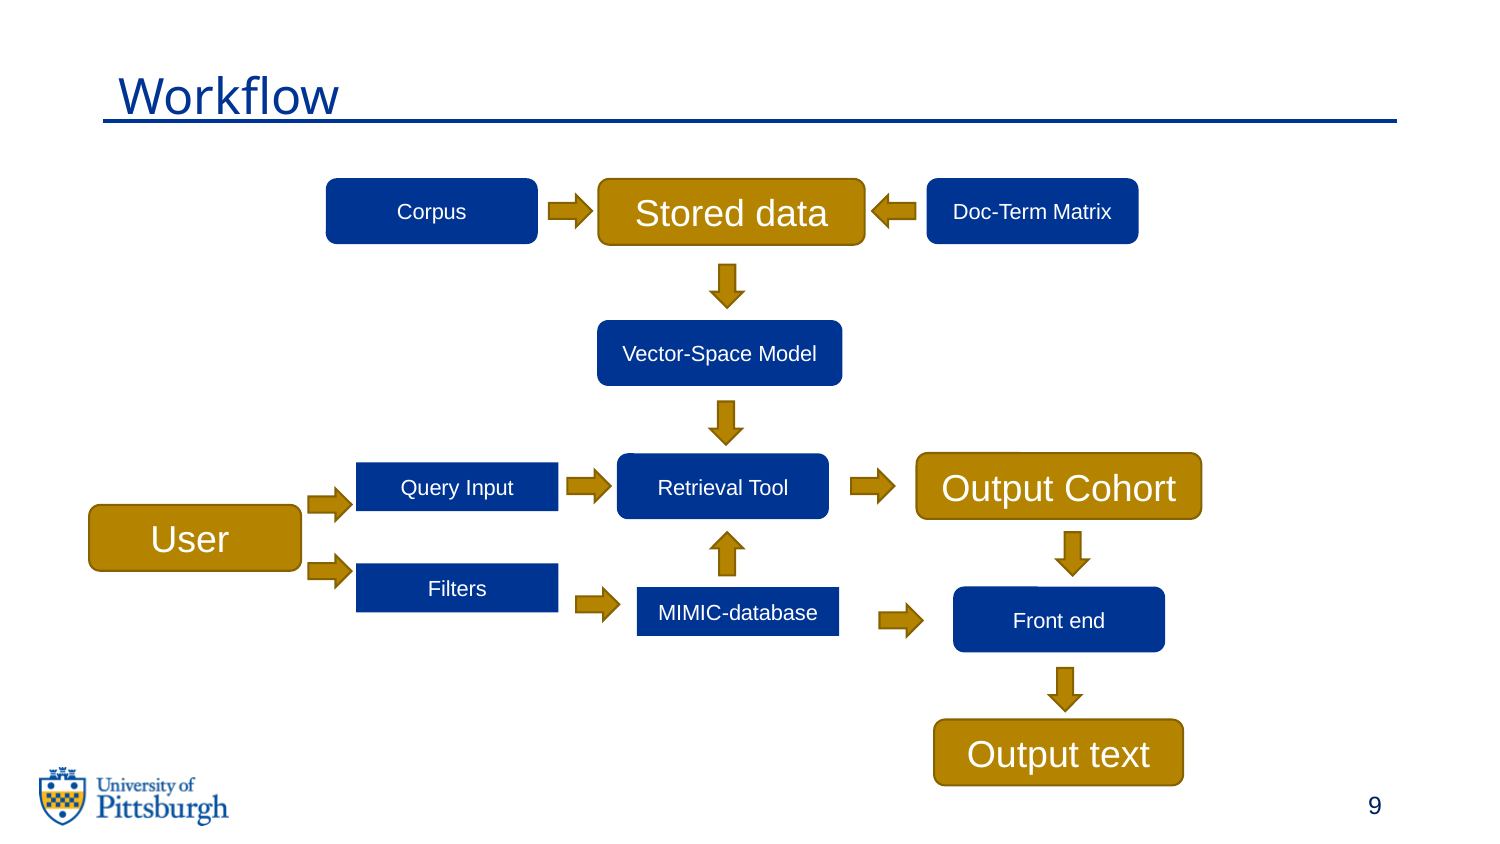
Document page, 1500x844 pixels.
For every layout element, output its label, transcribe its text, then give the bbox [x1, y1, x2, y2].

text_box [707, 400, 745, 447]
text_box Query Input [355, 461, 559, 512]
text_box Retrieval Tool [615, 452, 830, 521]
text_box [708, 263, 746, 310]
text_box User [88, 503, 303, 572]
text_box [1054, 531, 1092, 577]
text_box Doc-Term Matrix [925, 177, 1140, 246]
text_box Vector-Space Model [596, 318, 844, 387]
text_box Stored data [597, 177, 866, 246]
text_box Front end [952, 585, 1167, 654]
text_box [870, 192, 917, 230]
text_box Corpus [324, 177, 539, 246]
text_box [307, 486, 354, 524]
text_box Filters [355, 562, 559, 613]
text_box [850, 467, 896, 505]
text_box Output text [933, 718, 1185, 787]
text_box [708, 530, 746, 577]
text_box [575, 585, 621, 623]
title Workflow [103, 63, 1397, 121]
text_box [566, 467, 613, 505]
slide_number 8 [1059, 782, 1397, 827]
text_box Output Cohort [915, 451, 1203, 520]
text_box MIMIC-database [636, 586, 840, 637]
text_box [878, 601, 925, 639]
text_box [547, 192, 594, 230]
text_box [307, 552, 354, 590]
picture [39, 767, 229, 826]
text_box [1046, 666, 1084, 713]
